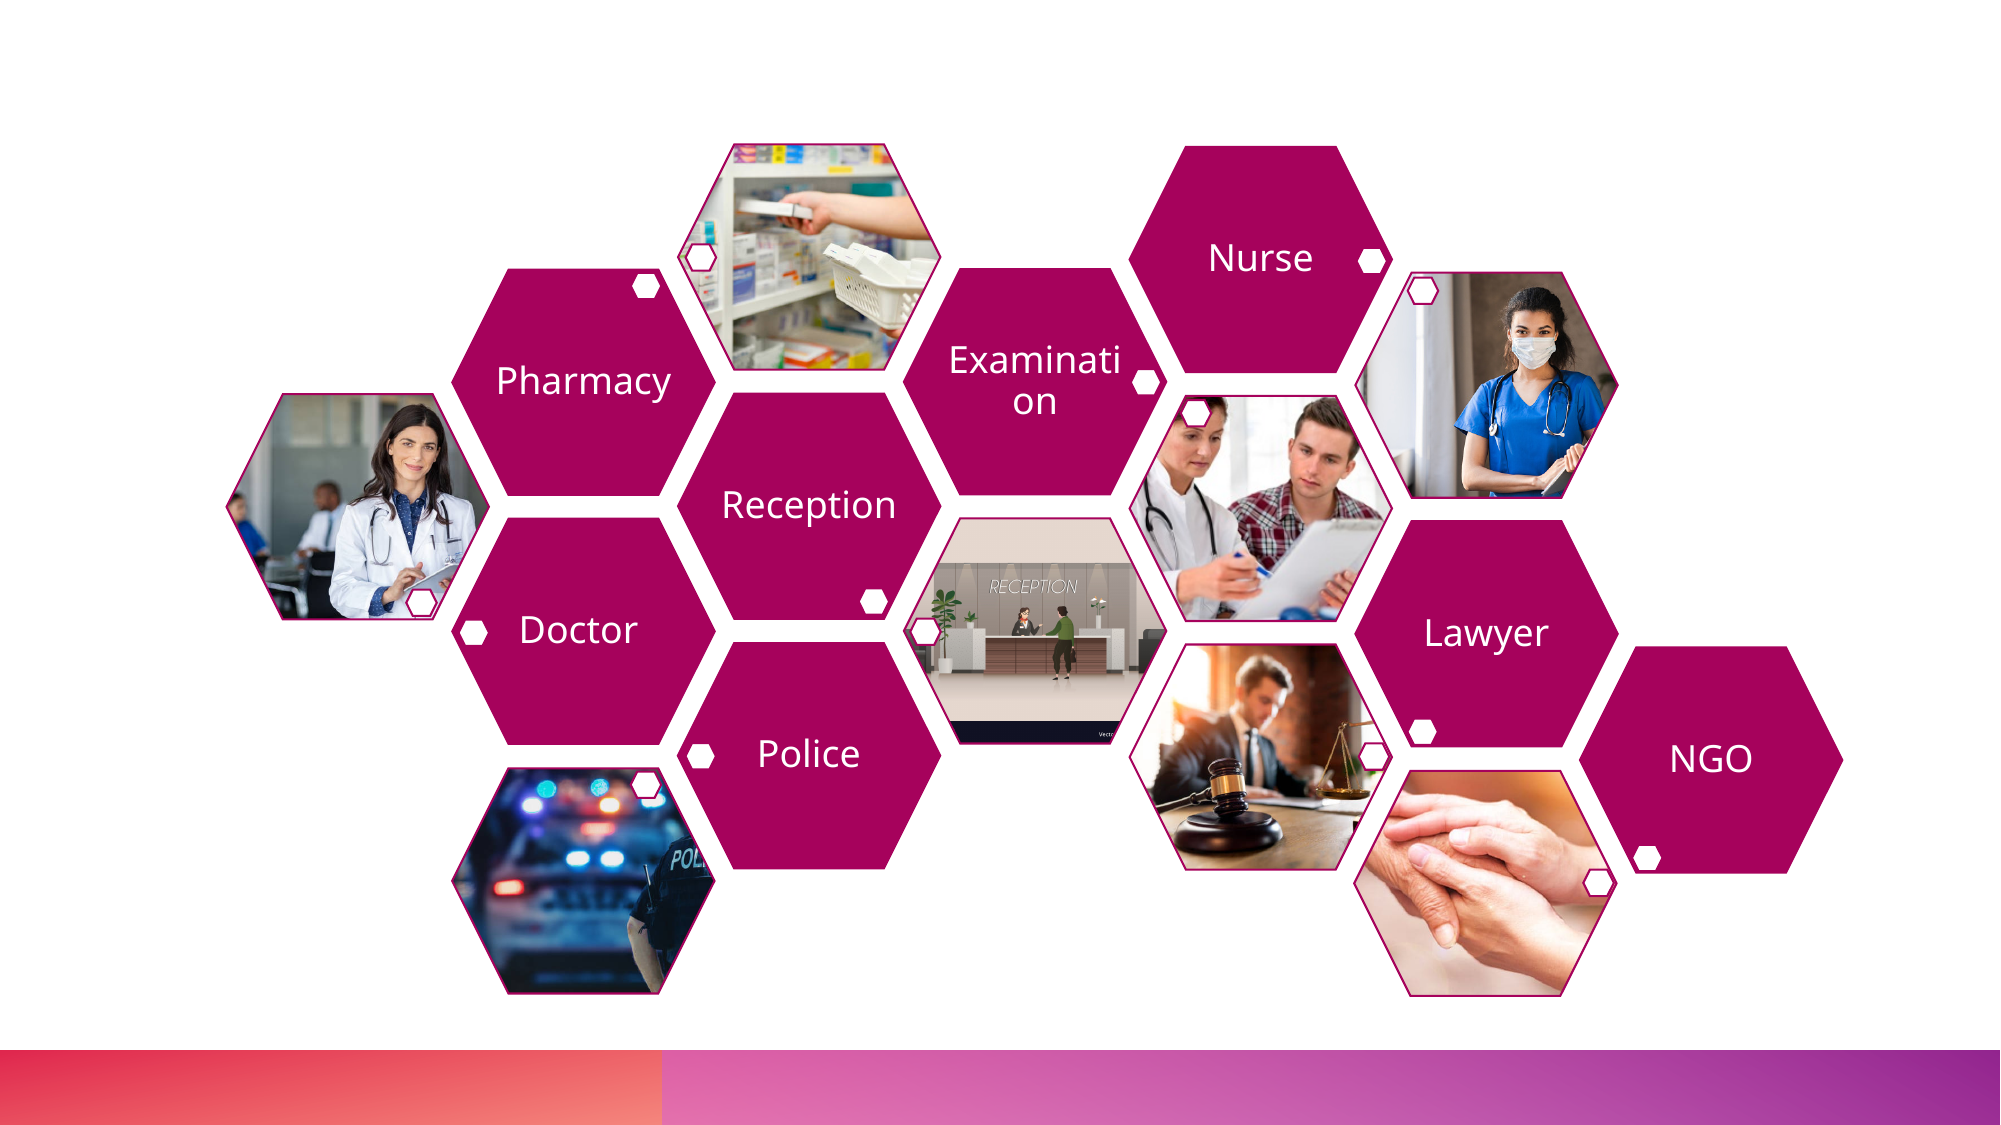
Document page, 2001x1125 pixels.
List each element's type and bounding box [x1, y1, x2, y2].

list [137, 144, 1932, 996]
